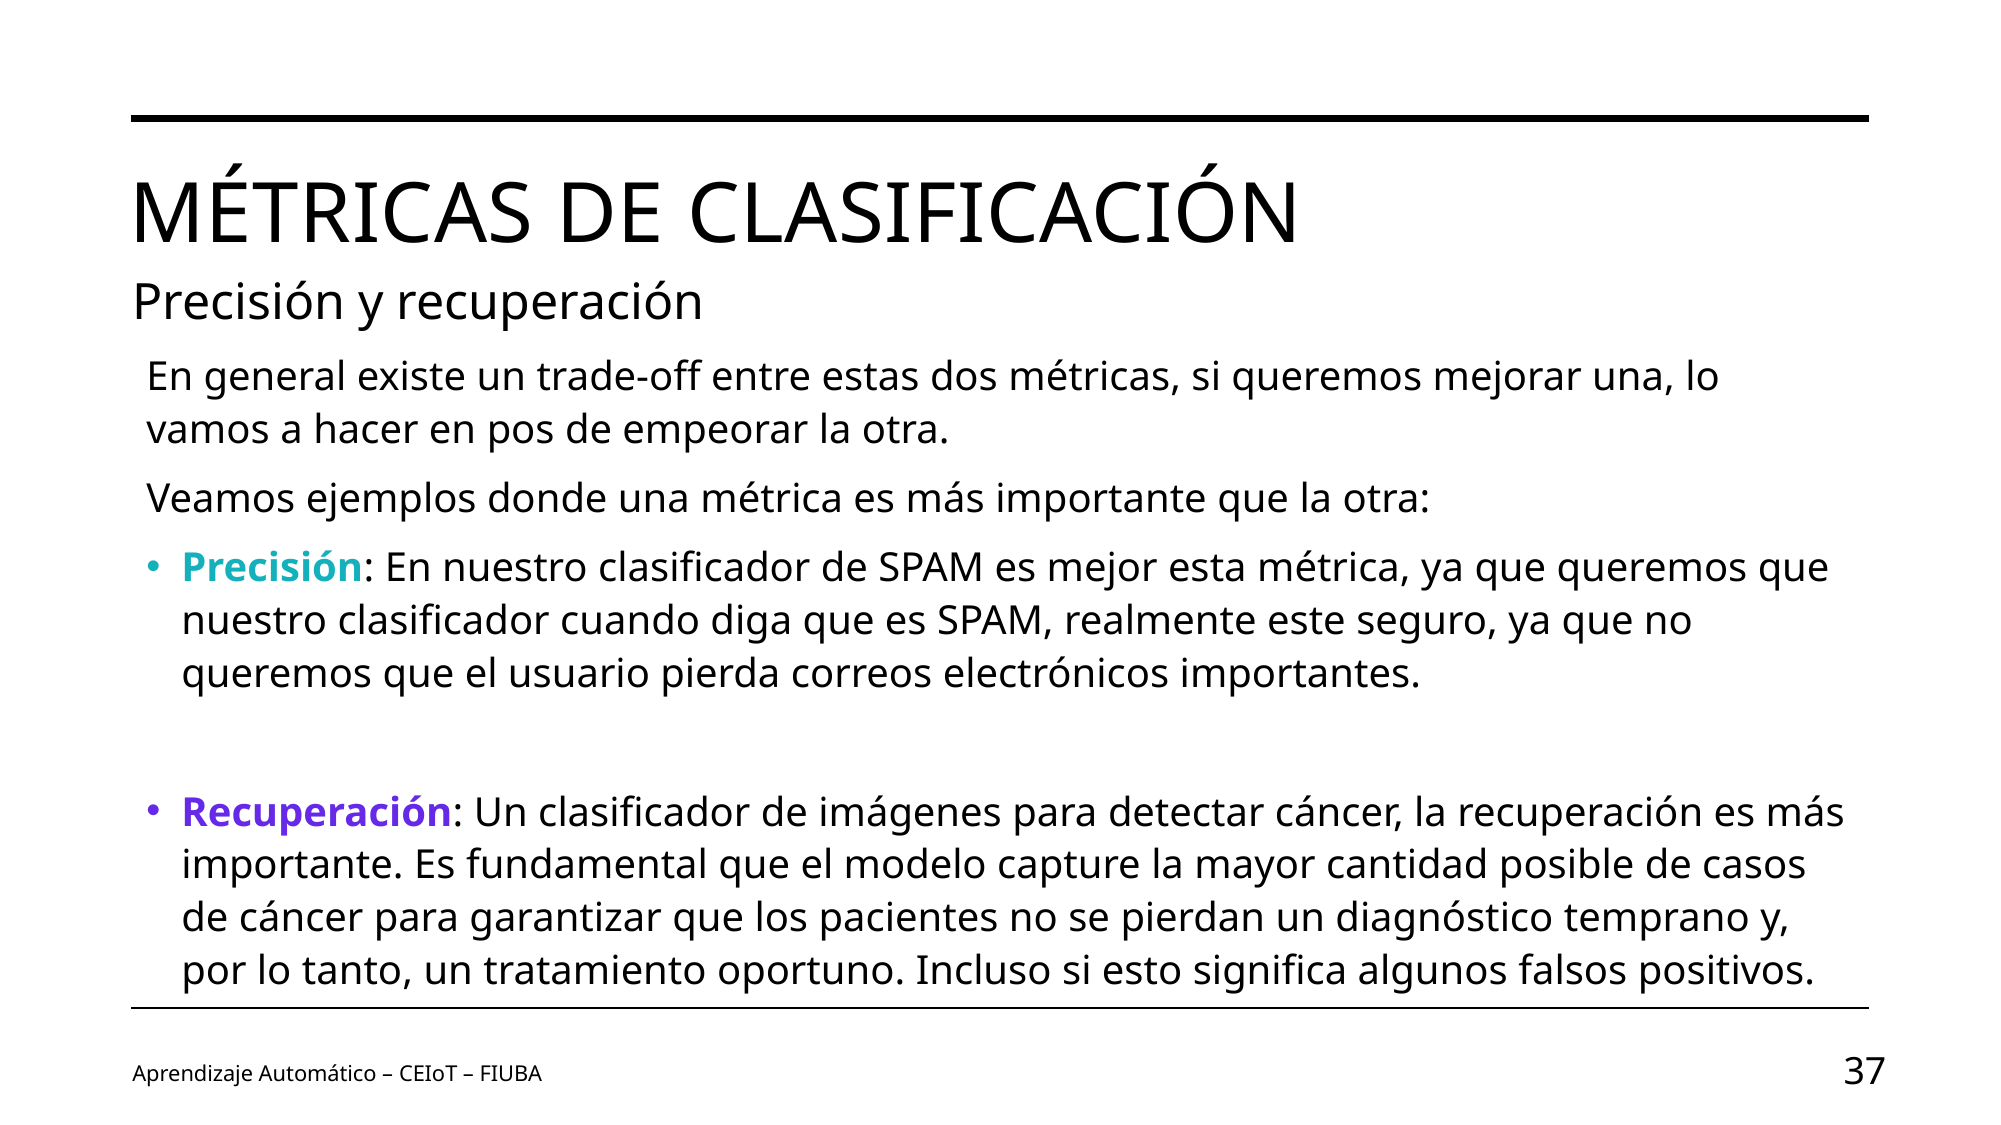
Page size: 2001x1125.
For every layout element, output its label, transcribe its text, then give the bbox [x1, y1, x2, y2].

title Métricas de clasificación [114, 151, 1869, 377]
footer Aprendizaje Automático – CEIoT – FIUBA [117, 1042, 862, 1103]
list En general existe un trade-off entre estas dos métricas, si queremos mejorar una, lo vamos a hacer en pos de empeorar la otra. Veamos ejemplos donde una métrica es más importante que la otra: Precisión: En nuestro clasificador de SPAM es mejor esta métrica, ya que queremos que nuestro clasificador cuando diga que es SPAM, realmente este seguro, ya que no queremos que el usuario pierda correos electrónicos importantes. Recuperación: Un clasificador de imágenes para detectar cáncer, la recuperación es más importante. Es fundamental que el modelo capture la mayor cantidad posible de casos de cáncer para garantizar que los pacientes no se pierdan un diagnóstico temprano y, por lo tanto, un tratamiento oportuno. Incluso si esto significa algunos falsos positivos. [131, 338, 1869, 1003]
slide_number 37 [1791, 1042, 1902, 1103]
text_box Precisión y recuperación [117, 262, 1375, 337]
